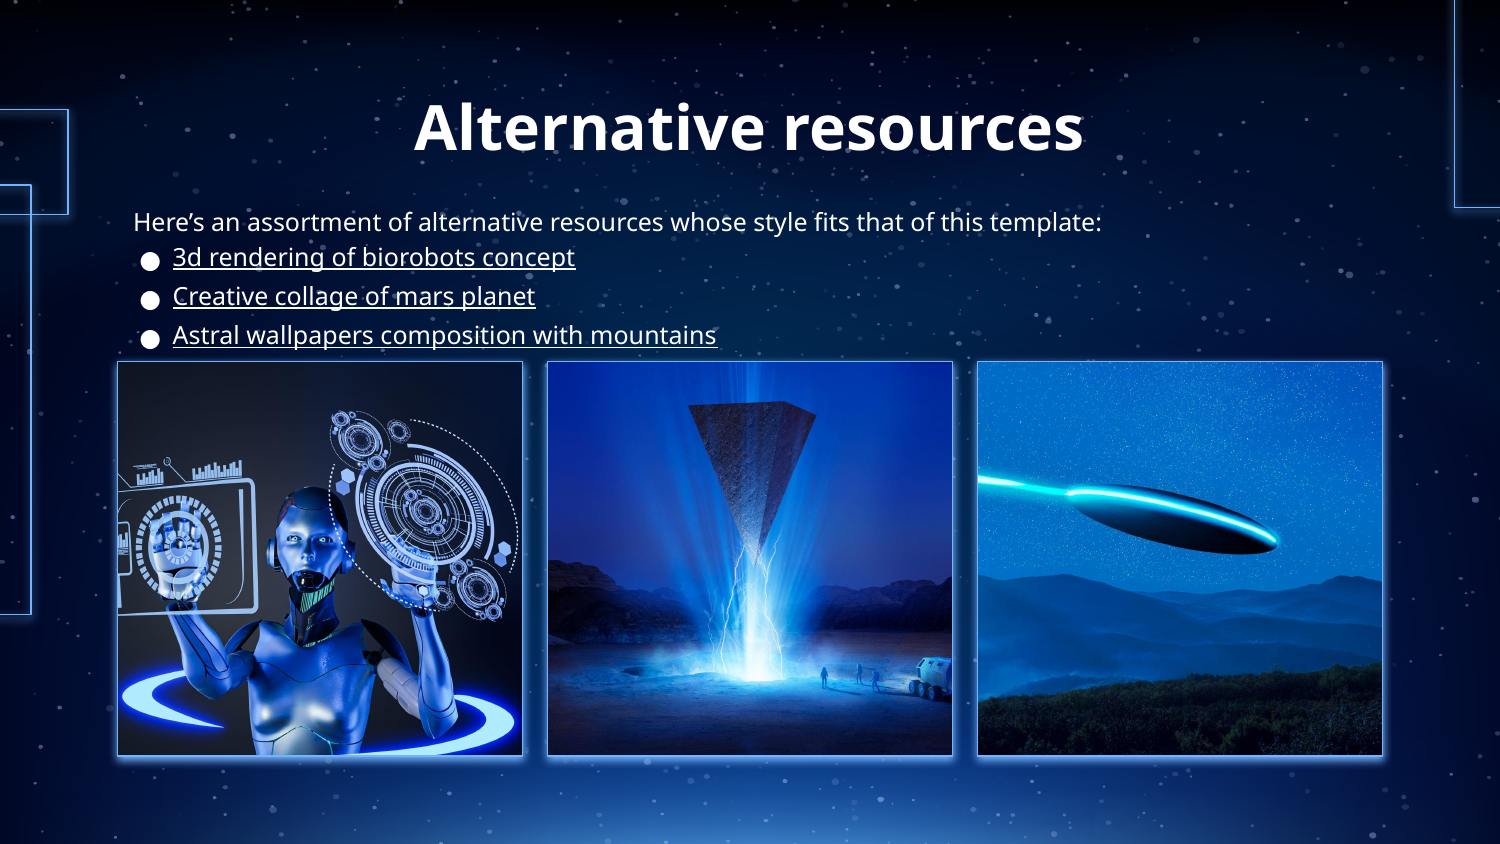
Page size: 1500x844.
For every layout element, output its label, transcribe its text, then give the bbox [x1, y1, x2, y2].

picture [0, 215, 30, 614]
list Here’s an assortment of alternative resources whose style fits that of this template: 3d rendering of biorobots concept Creative collage of mars planet Astral wallpapers composition with mountains [118, 186, 1382, 344]
picture [0, 186, 30, 214]
picture [0, 110, 67, 214]
picture [0, 0, 1500, 844]
picture [1455, 0, 1500, 207]
title Alternative resources [118, 72, 1382, 167]
